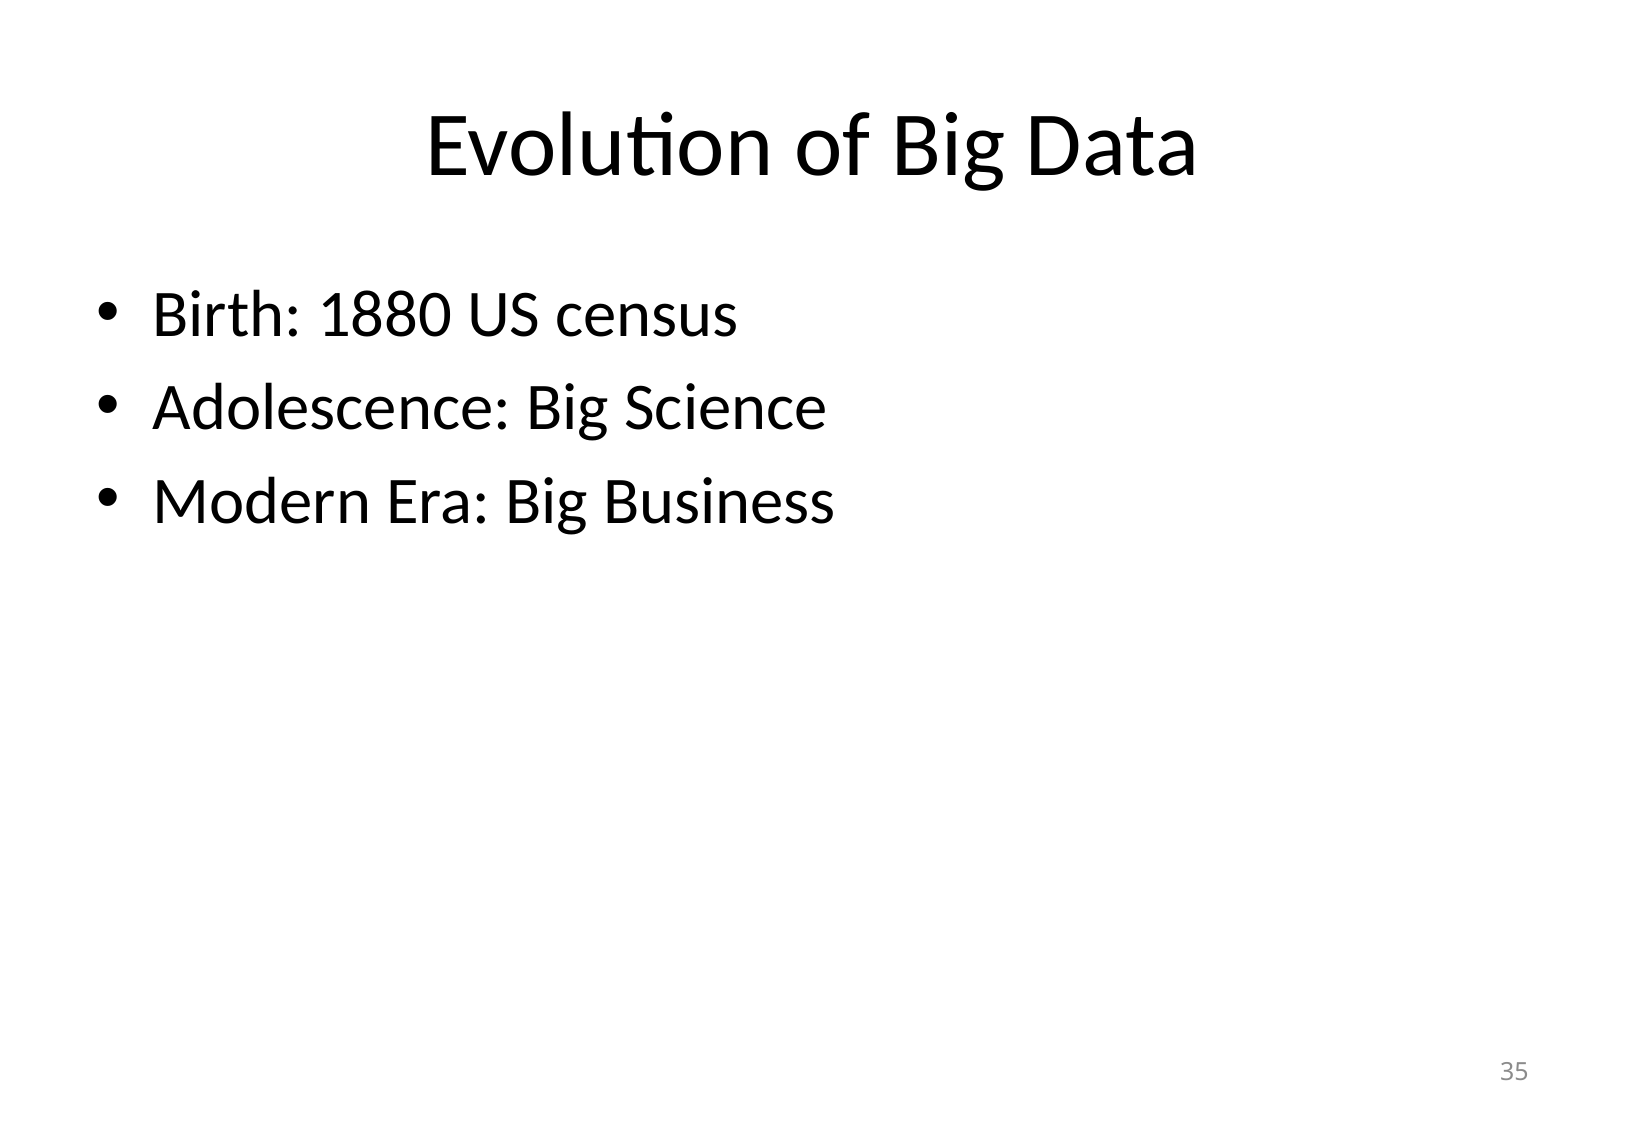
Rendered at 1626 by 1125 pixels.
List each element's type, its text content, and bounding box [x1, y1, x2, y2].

list Birth: 1880 US census Adolescence: Big Science Modern Era: Big Business [81, 262, 1544, 1005]
slide_number 35 [1164, 1042, 1544, 1103]
title Evolution of Big Data [81, 45, 1544, 233]
